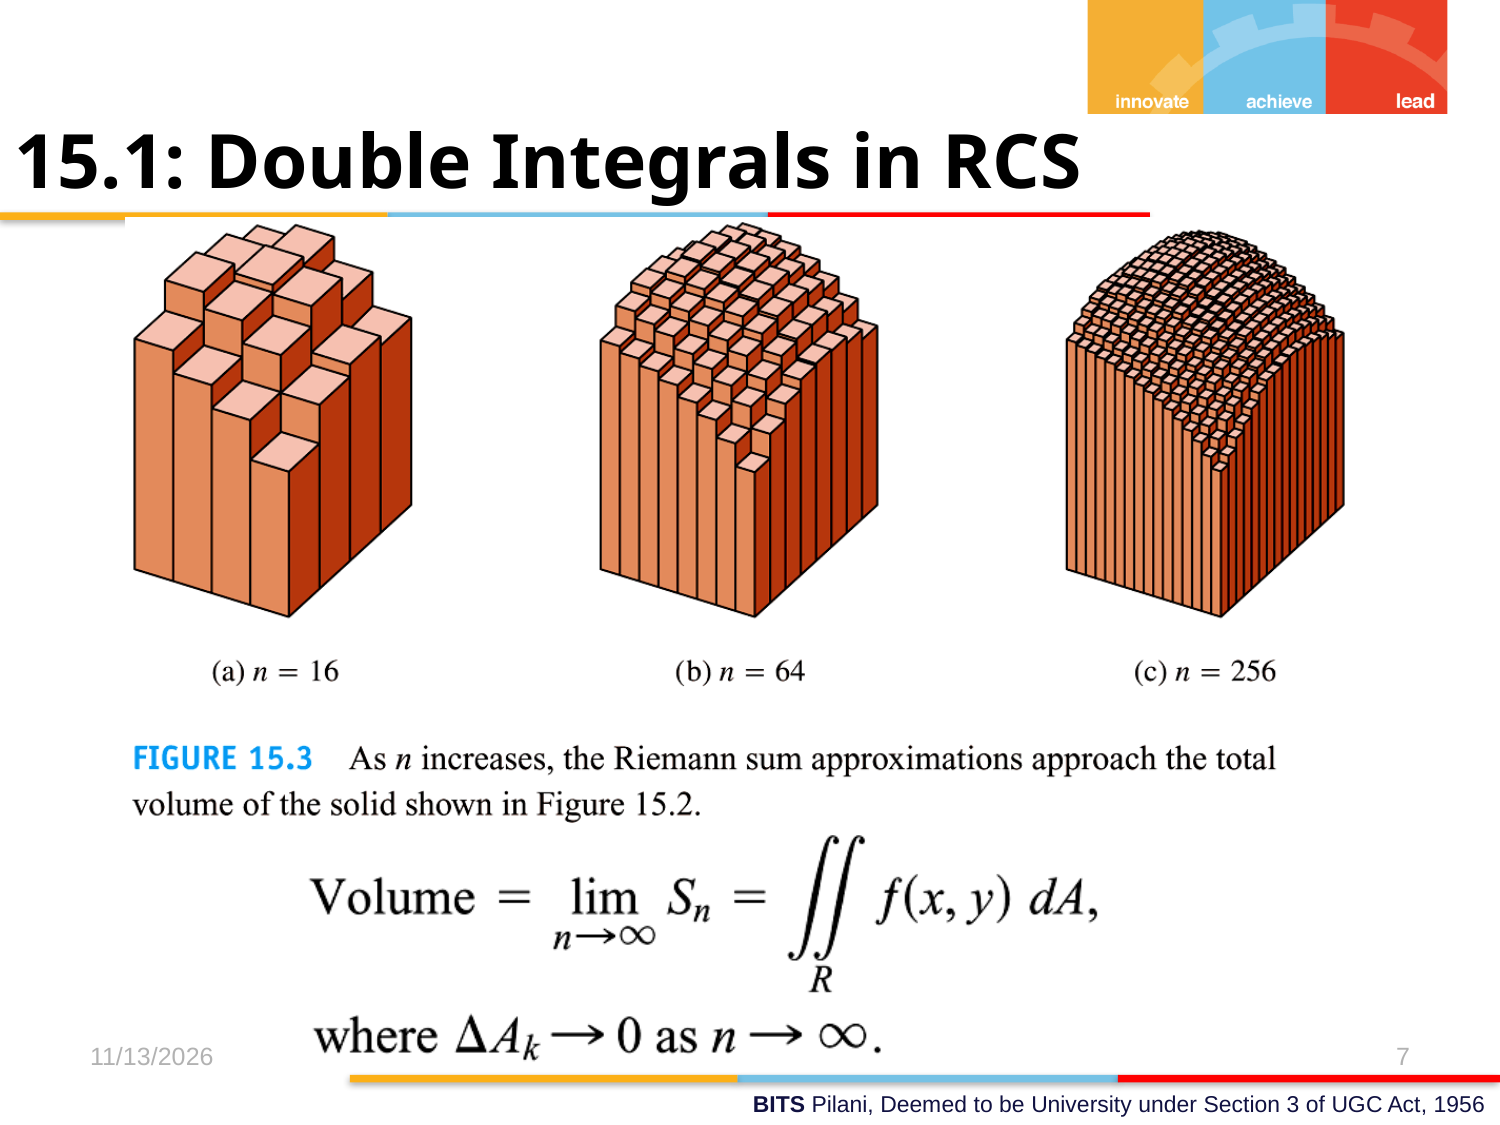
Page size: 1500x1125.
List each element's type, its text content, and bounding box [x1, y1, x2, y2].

slide_number 7 [1074, 1025, 1425, 1085]
picture [1087, 0, 1448, 114]
text_box 15.1: Double Integrals in RCS [0, 106, 1363, 212]
picture [124, 217, 1351, 1071]
slide_number 29/Oct/17 [75, 1025, 425, 1085]
